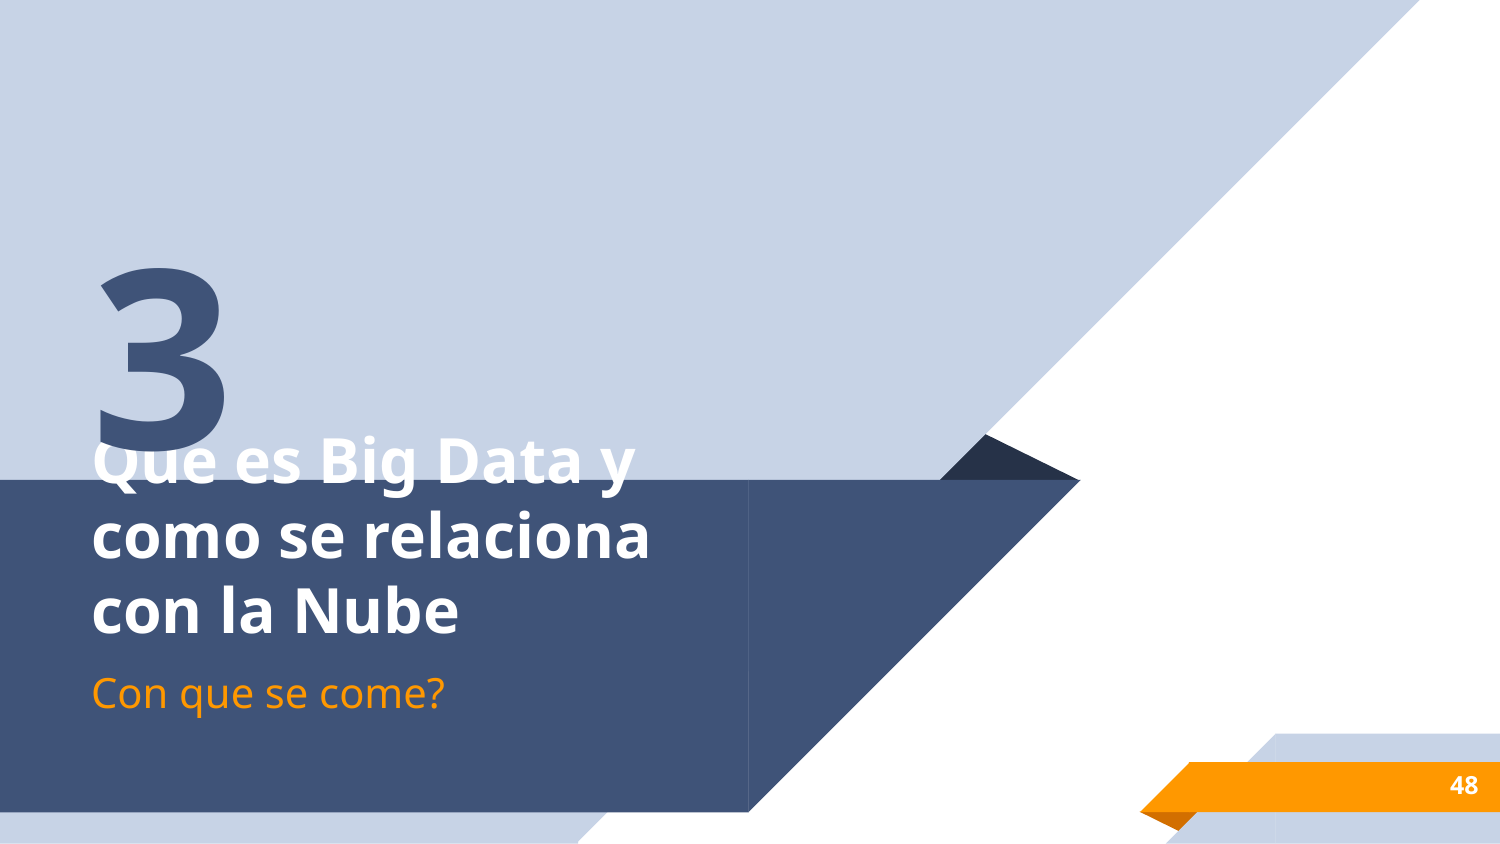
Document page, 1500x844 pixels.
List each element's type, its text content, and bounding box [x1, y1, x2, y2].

text_box 3 [76, 0, 434, 515]
slide_number 48 [1249, 760, 1494, 813]
subtitle Con que se come? [76, 652, 748, 781]
title Que es Big Data y como se relaciona con la Nube [76, 470, 748, 652]
